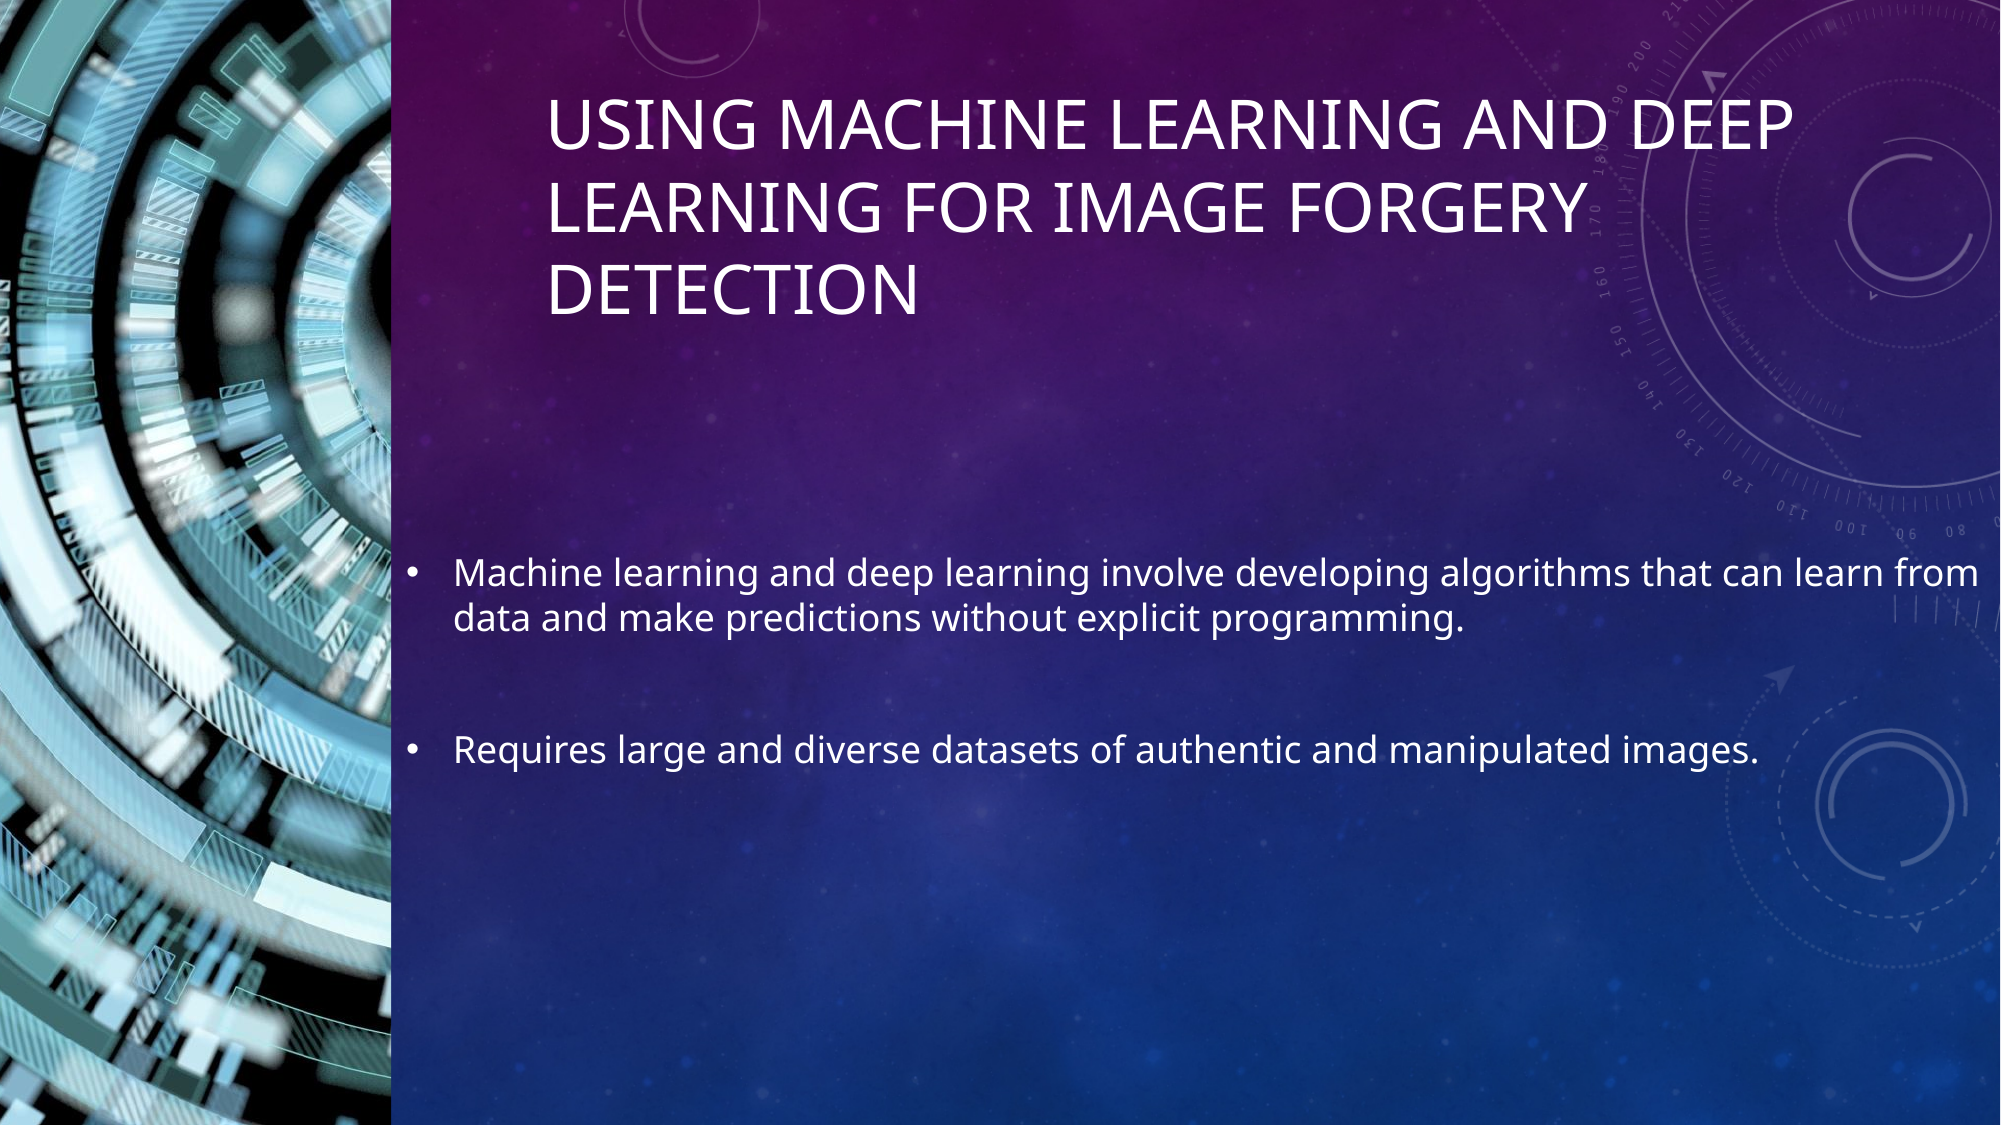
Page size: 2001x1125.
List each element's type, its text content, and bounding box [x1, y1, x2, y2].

title Using machine learning and deep learning for image forgery detection [530, 40, 1895, 261]
picture [0, 0, 2001, 1125]
list Machine learning and deep learning involve developing algorithms that can learn from data and make predictions without explicit programming. Requires large and diverse datasets of authentic and manipulated images. [392, 261, 2000, 1125]
